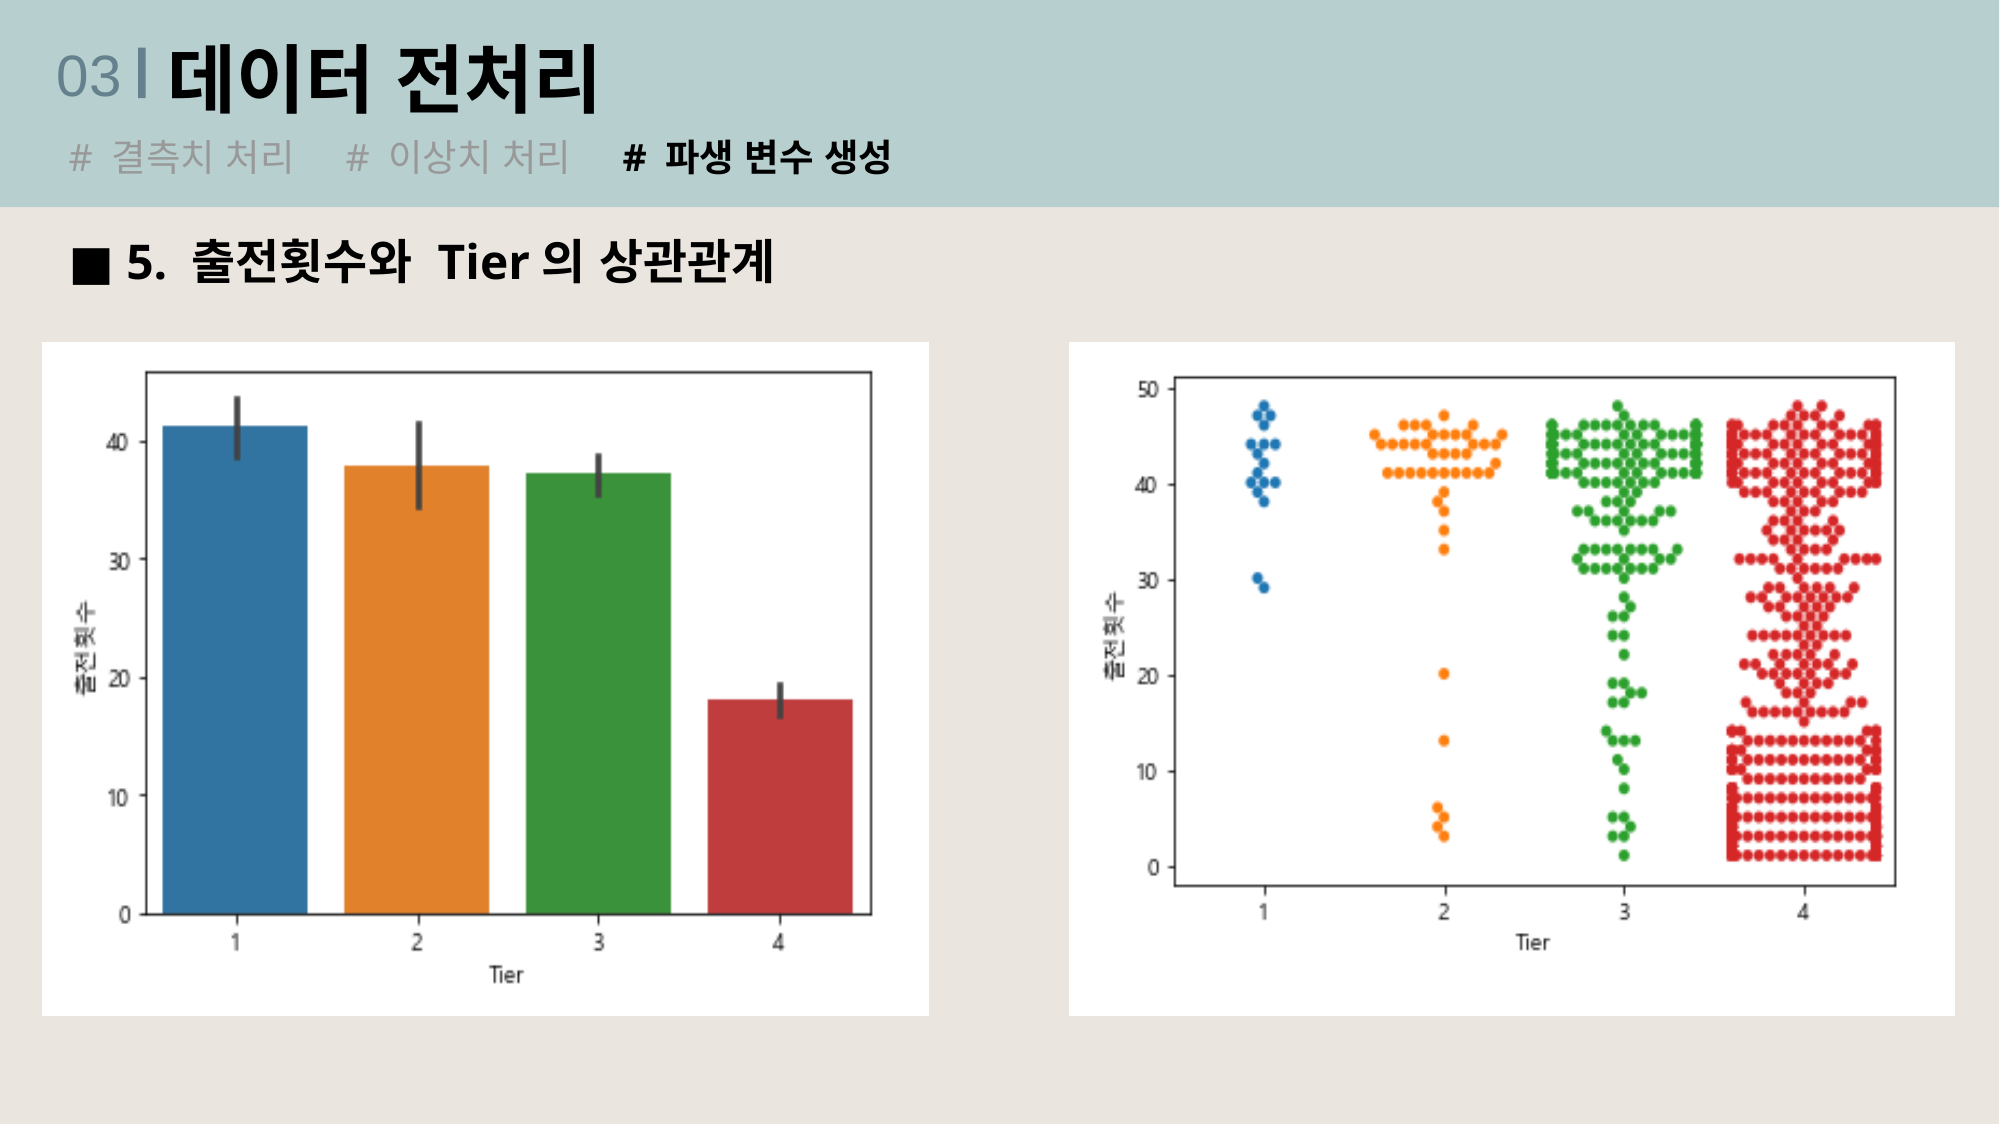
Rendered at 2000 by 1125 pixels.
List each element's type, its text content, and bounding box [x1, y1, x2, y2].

picture [41, 342, 929, 1017]
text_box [41, 24, 788, 117]
text_box # 결측치 처리 # 이상치 처리 # 파생 변수 생성 [53, 125, 1294, 186]
text_box ■ 5. 출전횟수와 Tier의 상관관계 [53, 224, 944, 301]
picture [1068, 342, 1956, 1017]
text_box [0, 0, 2000, 208]
